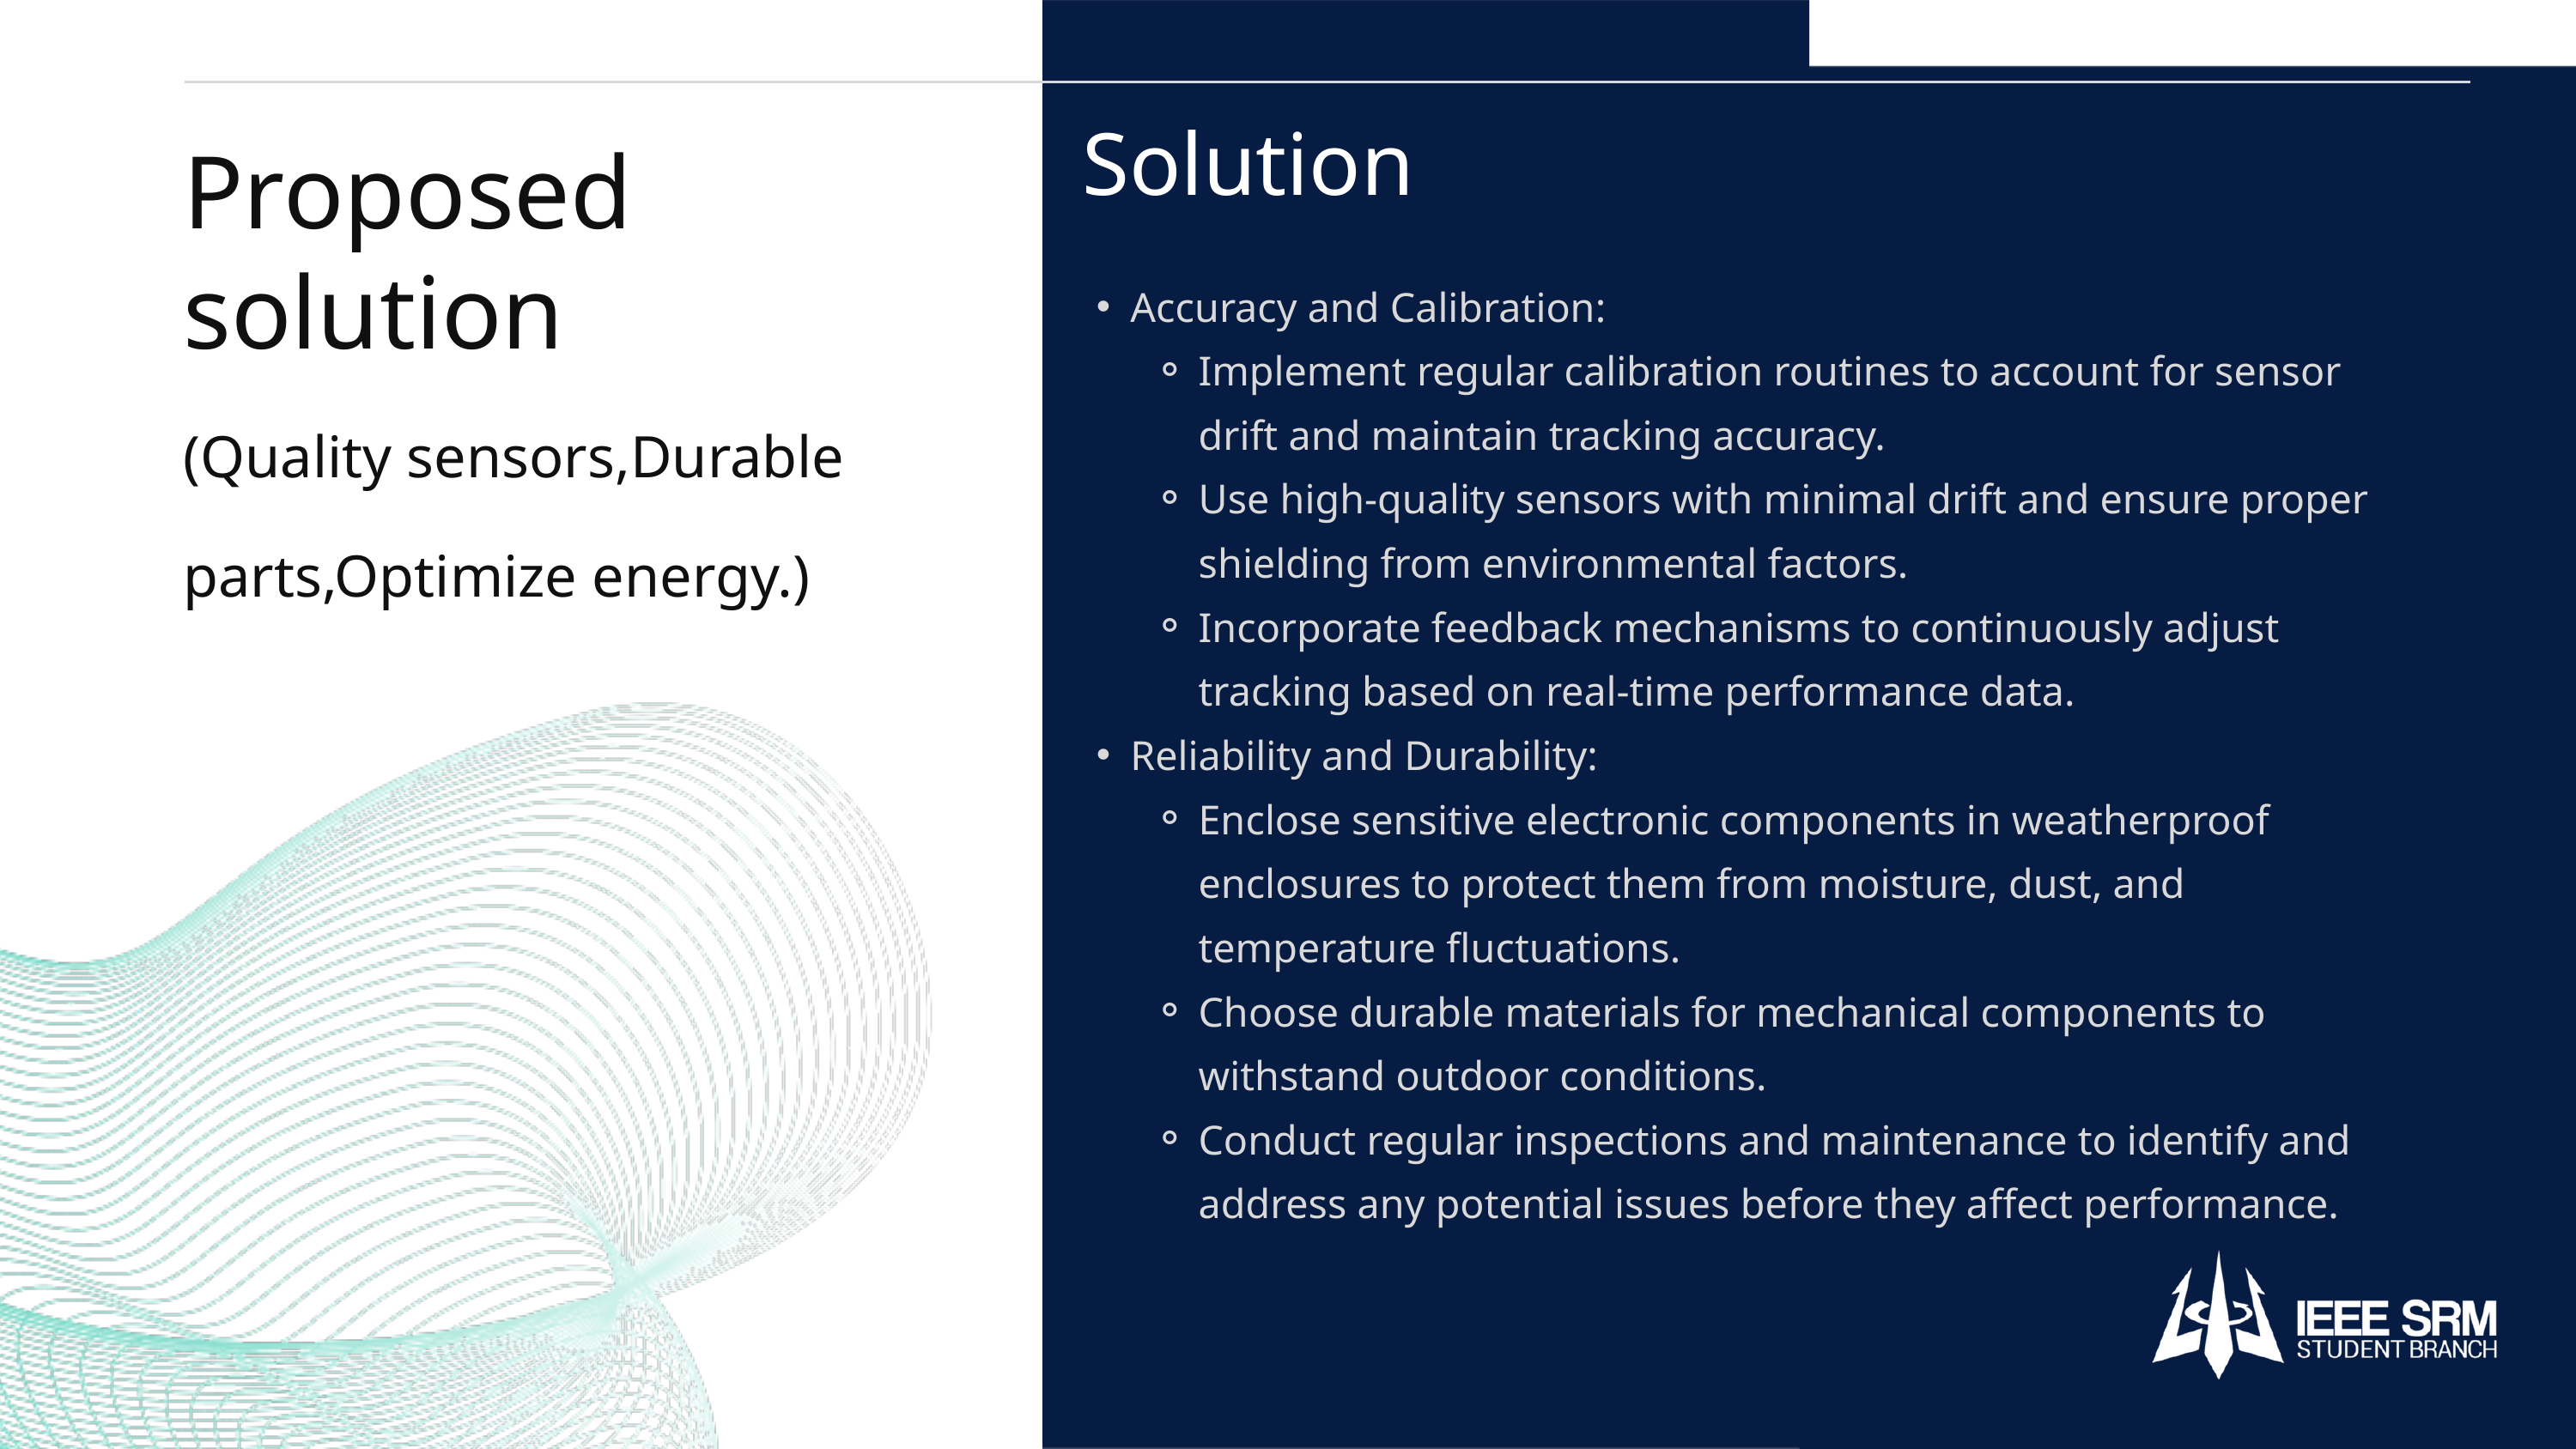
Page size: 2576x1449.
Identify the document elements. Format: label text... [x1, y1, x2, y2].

text_box [1042, 0, 1810, 80]
text_box [2136, 1234, 2512, 1390]
text_box Solution [1082, 152, 1691, 213]
text_box Proposed solution (Quality sensors,Durable parts,Optimize energy.) [183, 128, 934, 609]
text_box Accuracy and Calibration: Implement regular calibration routines to account for sensor drift and maintain tracking accuracy. Use high-quality sensors with minimal drift and ensure proper shielding from environmental factors. Incorporate feedback mechanisms to continuously adjust tracking based on real-time performance data. Reliability and Durability: Enclose sensitive electronic components in weatherproof enclosures to protect them from moisture, dust, and temperature fluctuations. Choose durable materials for mechanical components to withstand outdoor conditions. Conduct regular inspections and maintenance to identify and address any potential issues before they affect performance. [1062, 265, 2432, 1292]
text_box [183, 80, 2473, 84]
text_box [1042, 94, 1810, 1449]
text_box [0, 701, 937, 1449]
text_box [1810, 21, 2576, 1449]
